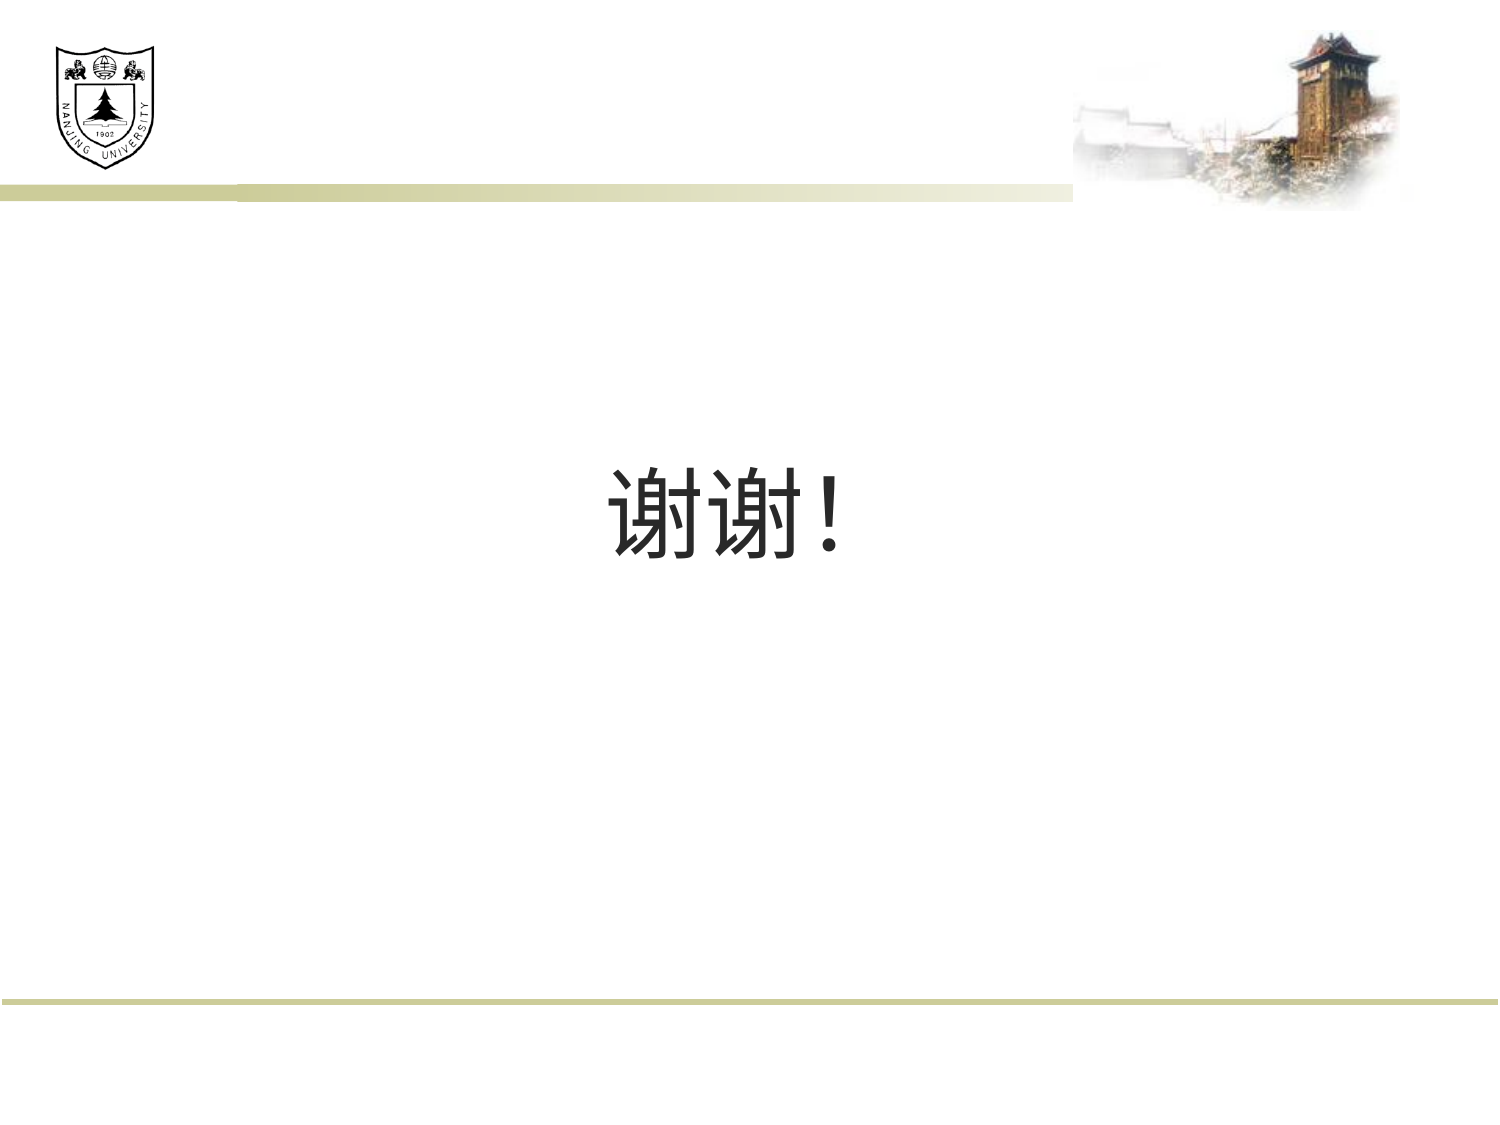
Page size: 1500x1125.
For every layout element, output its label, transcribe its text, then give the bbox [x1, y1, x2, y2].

list 谢谢！ [289, 444, 1211, 776]
picture [50, 42, 160, 173]
picture [2, 999, 1498, 1005]
picture [1073, 30, 1400, 211]
